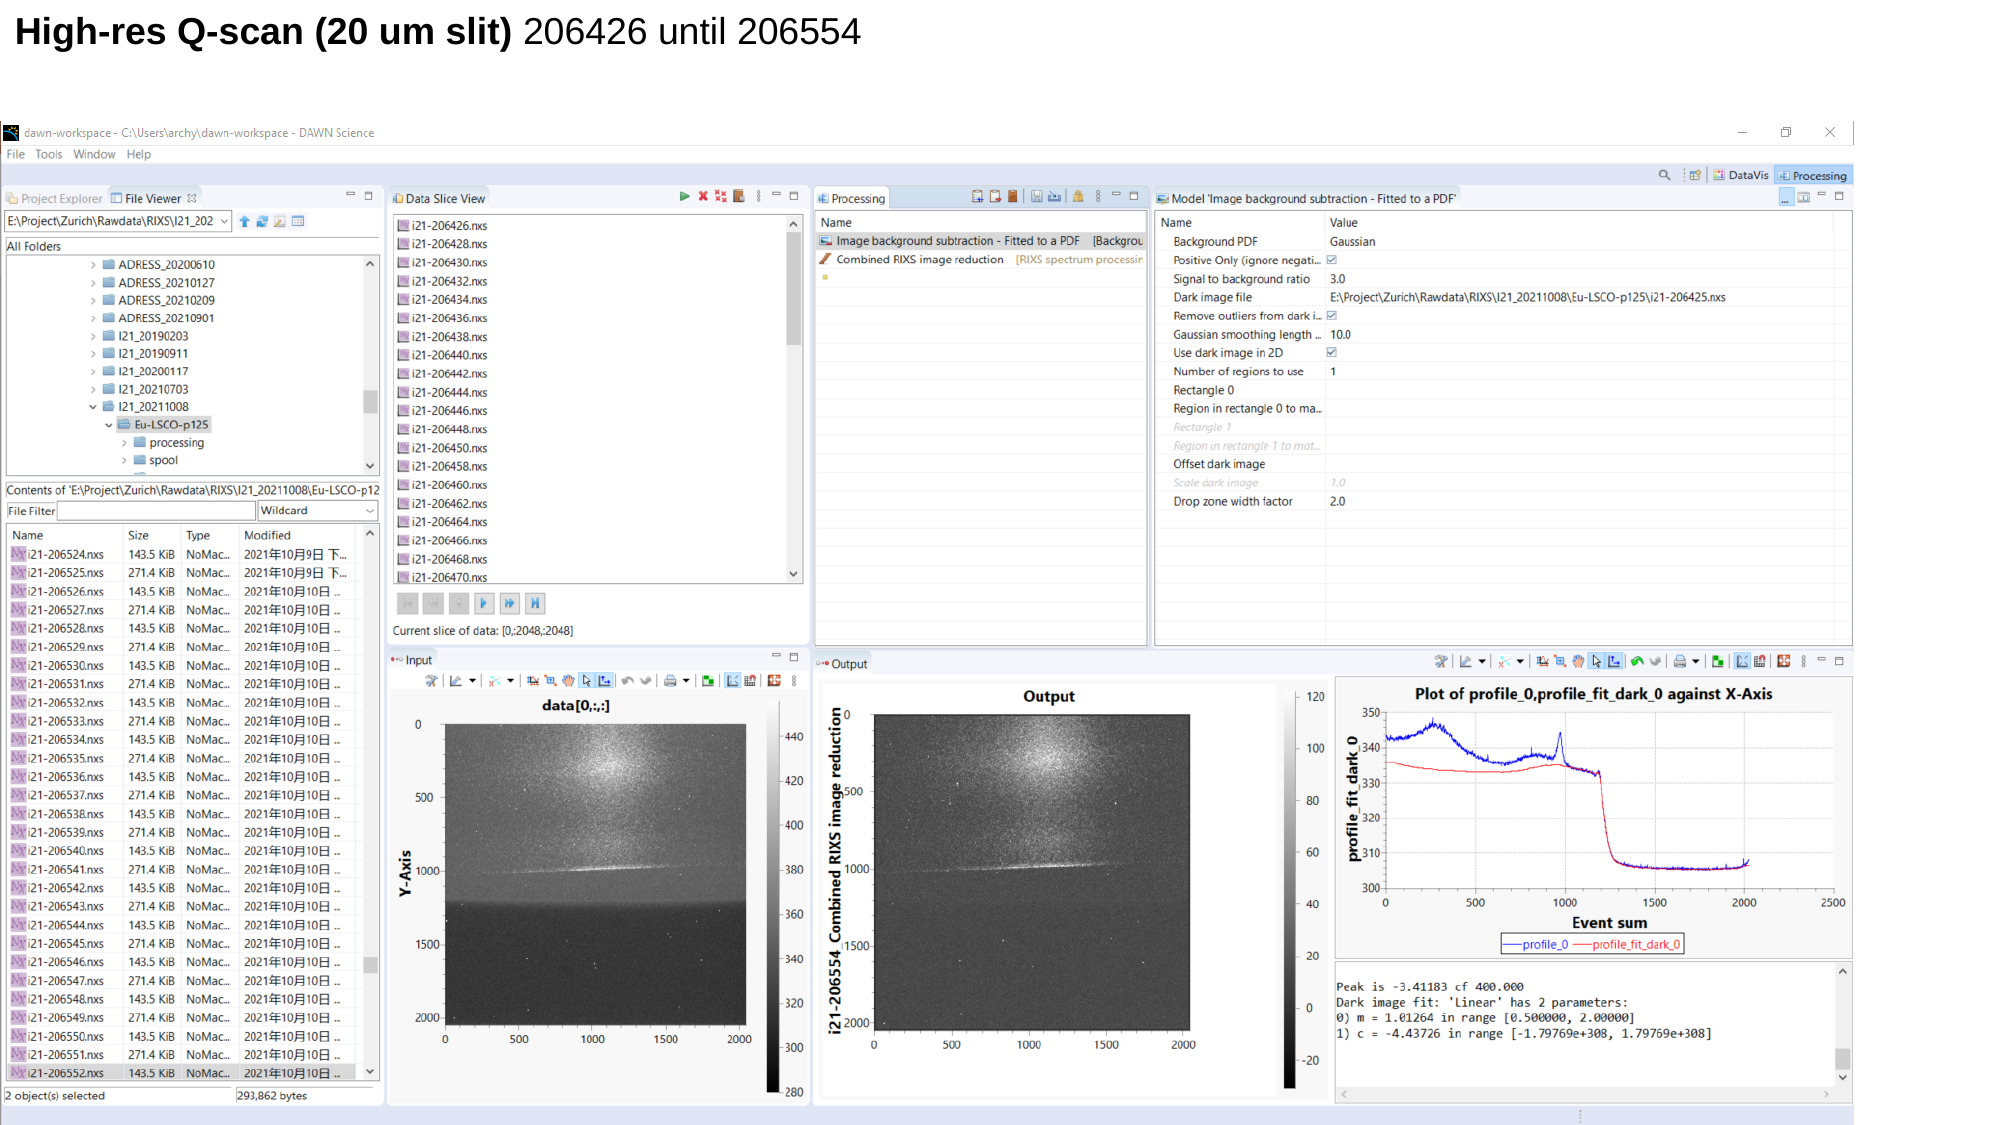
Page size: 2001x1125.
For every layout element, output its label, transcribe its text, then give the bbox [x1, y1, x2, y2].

text_box High-res Q-scan (20 um slit) 206426 until 206554 [0, 0, 909, 60]
picture [0, 120, 1854, 1125]
